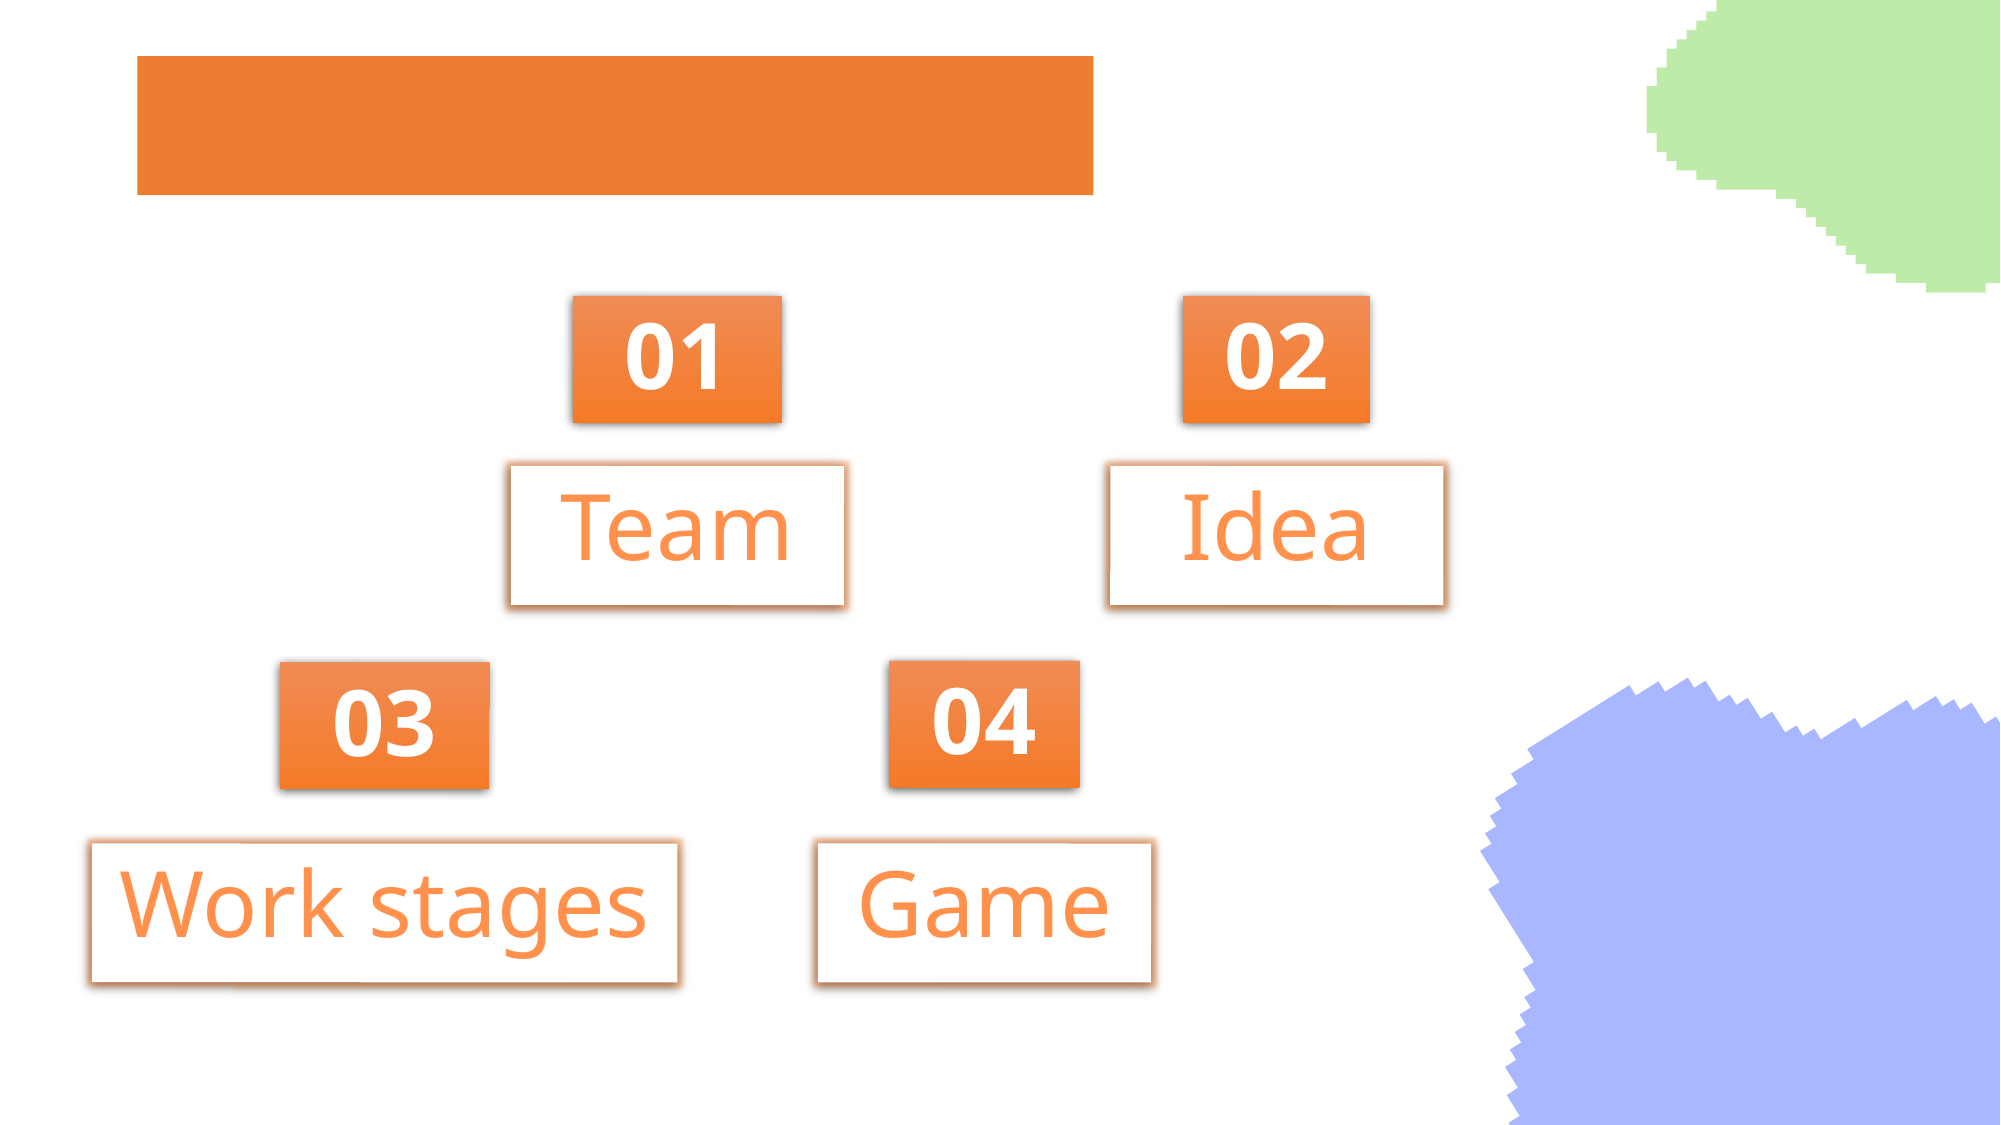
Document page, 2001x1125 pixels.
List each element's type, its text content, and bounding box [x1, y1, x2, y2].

text_box 02 [1183, 295, 1371, 424]
text_box [1646, 0, 2000, 293]
text_box Work stages [91, 843, 678, 983]
title Table of contents [137, 56, 1094, 196]
text_box [1480, 677, 2000, 1125]
text_box Game [817, 843, 1152, 983]
text_box Team [510, 465, 845, 606]
text_box 04 [889, 660, 1080, 788]
text_box 03 [279, 662, 490, 790]
text_box 01 [572, 295, 783, 424]
text_box Idea [1110, 465, 1444, 606]
